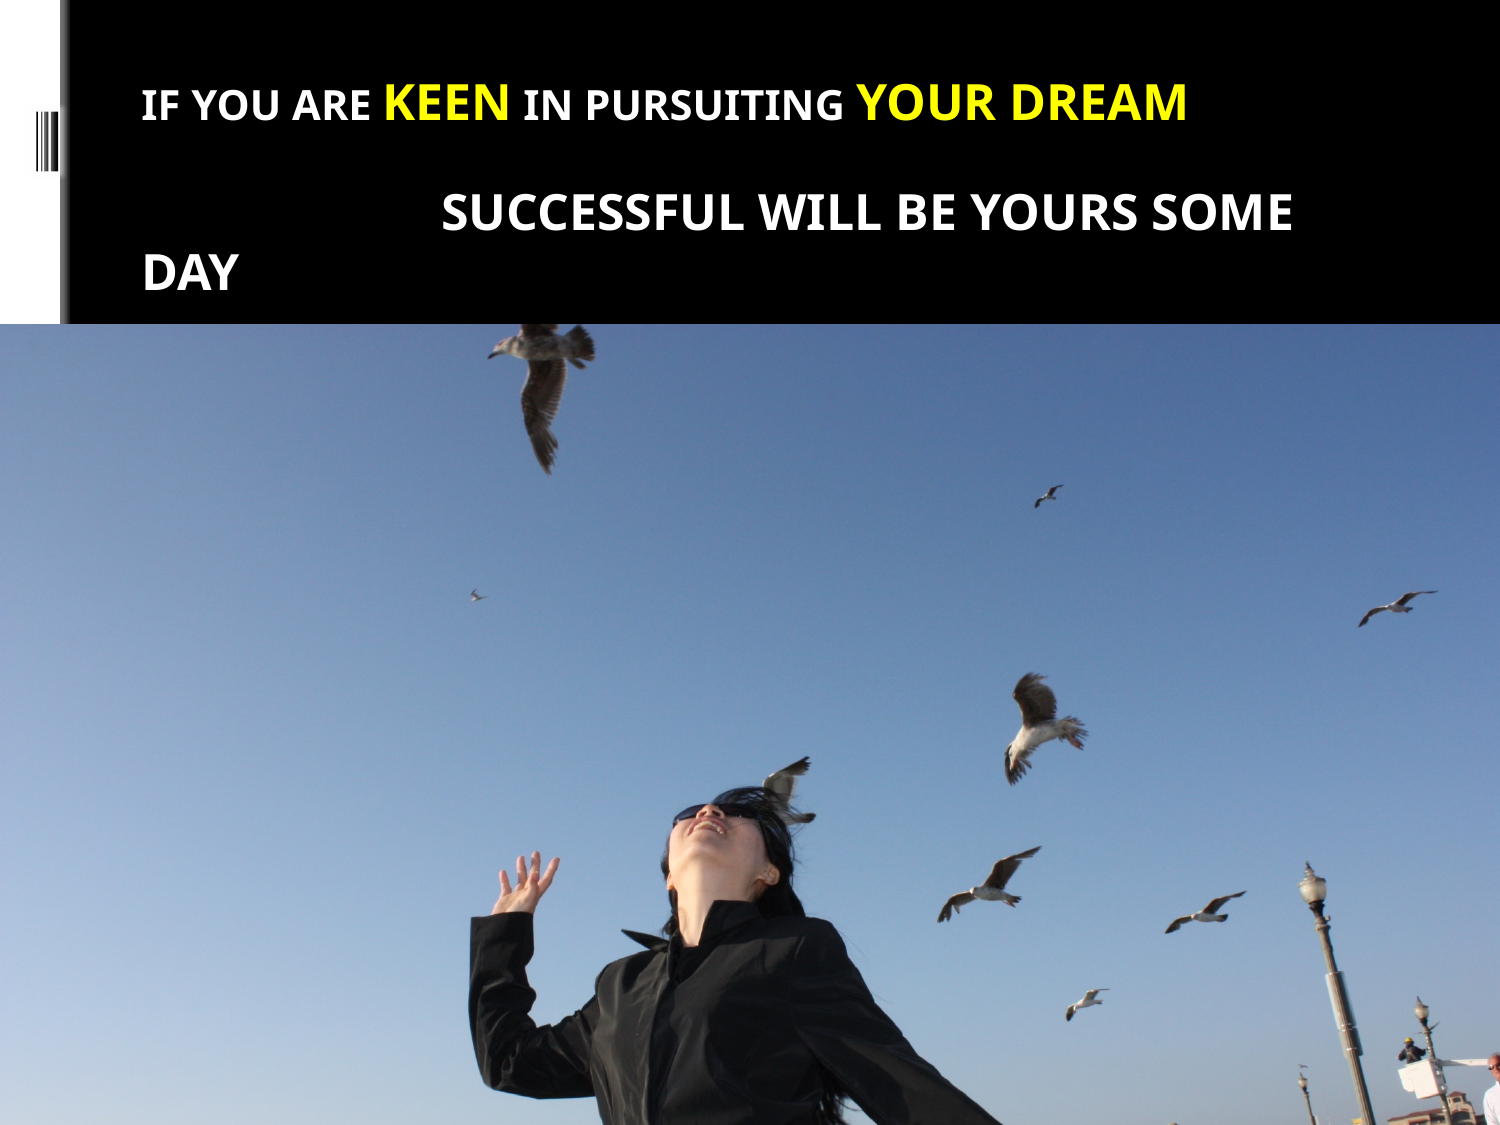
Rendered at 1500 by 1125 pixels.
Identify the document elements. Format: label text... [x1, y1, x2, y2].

subtitle IF YOU ARE KEEN IN PURSUITING YOUR DREAM SUCCESSFUL WILL BE YOURS SOME DAY [125, 62, 1400, 310]
picture [0, 324, 1500, 1125]
